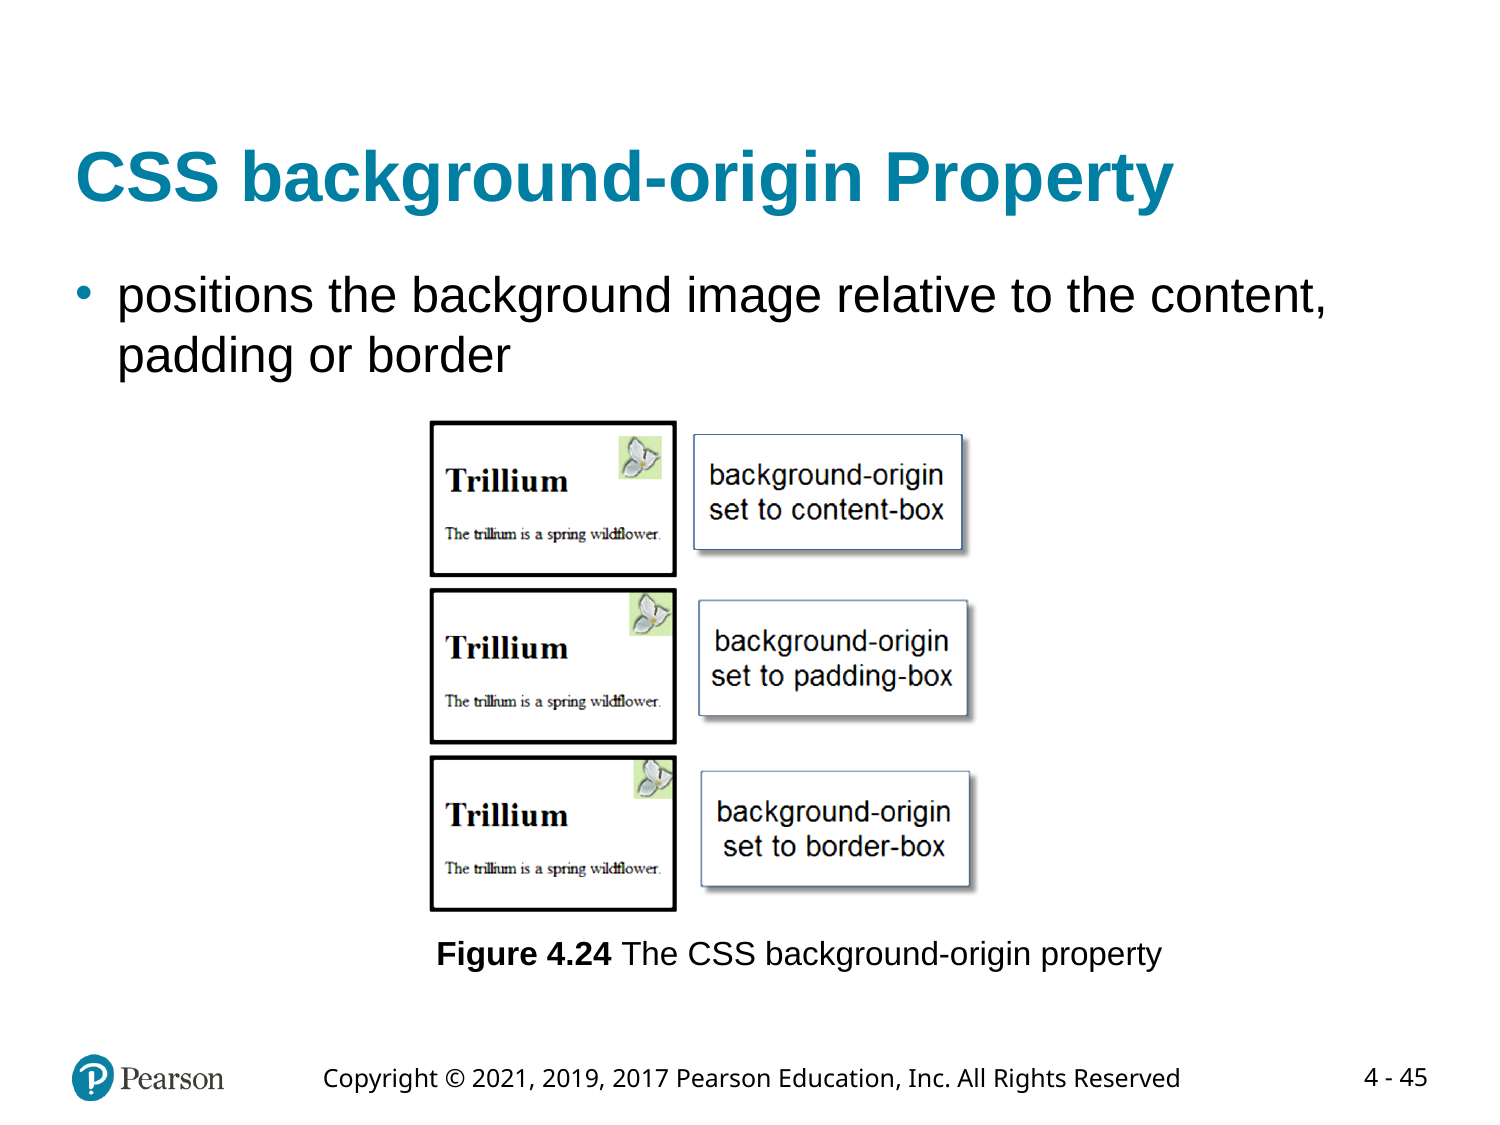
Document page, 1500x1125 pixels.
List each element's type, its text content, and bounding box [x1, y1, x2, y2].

picture [81, 1064, 107, 1089]
picture [424, 412, 984, 916]
picture [72, 1087, 83, 1101]
title CSS background-origin Property [75, 35, 1425, 216]
list positions the background image relative to the content, padding or border [75, 262, 1425, 1005]
text_box Figure 4.24 The CSS background-origin property [421, 924, 1238, 980]
picture [72, 1054, 89, 1072]
picture [99, 1054, 224, 1101]
